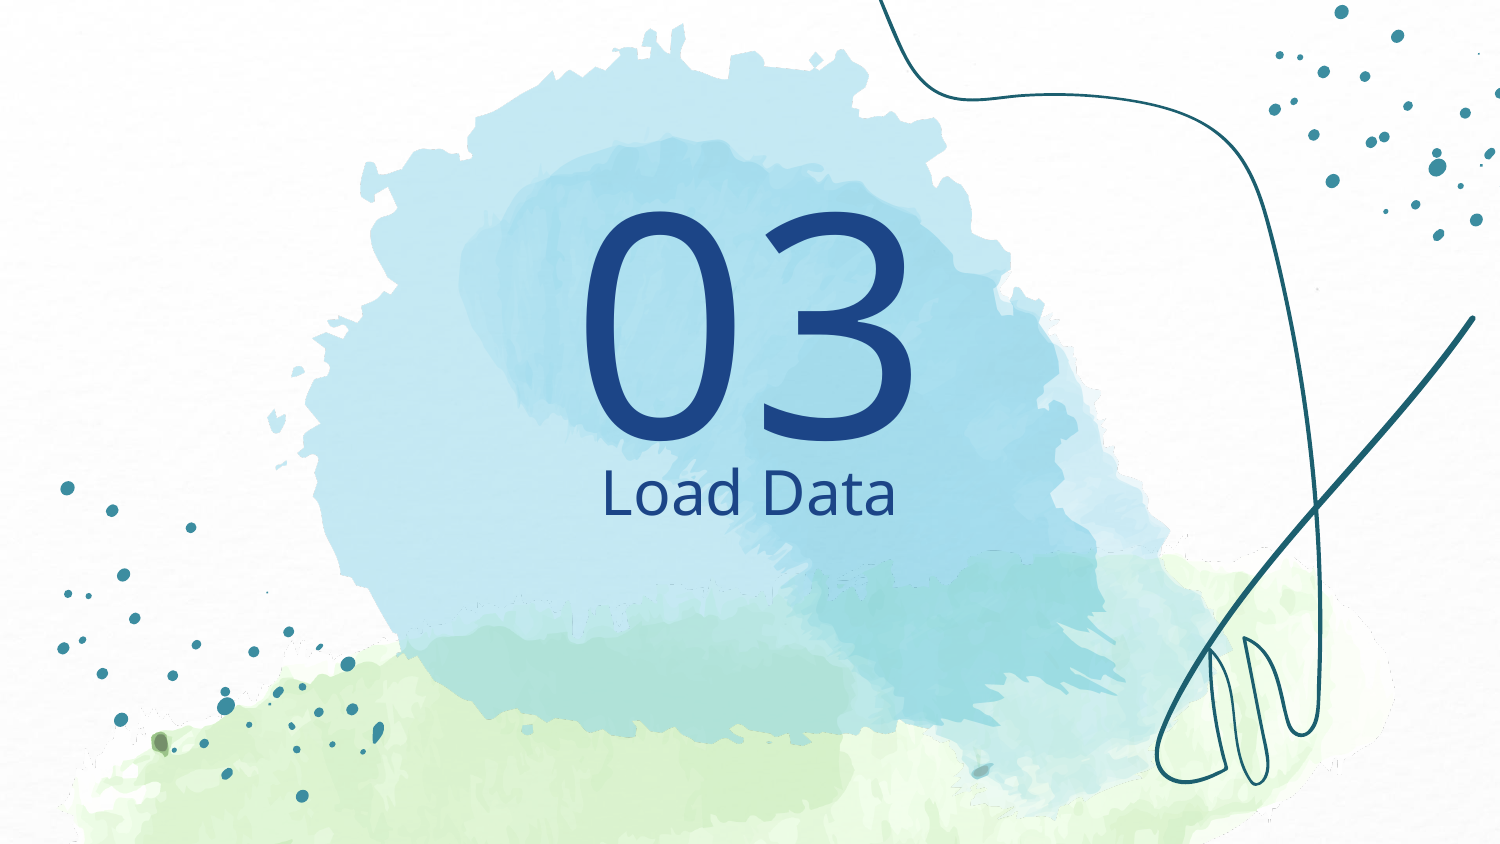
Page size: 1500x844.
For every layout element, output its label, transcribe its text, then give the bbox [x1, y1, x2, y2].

title Load Data [434, 425, 1066, 556]
picture [0, 0, 1500, 844]
picture [1211, 516, 1318, 783]
picture [1159, 653, 1224, 780]
title 03 [434, 166, 1066, 425]
